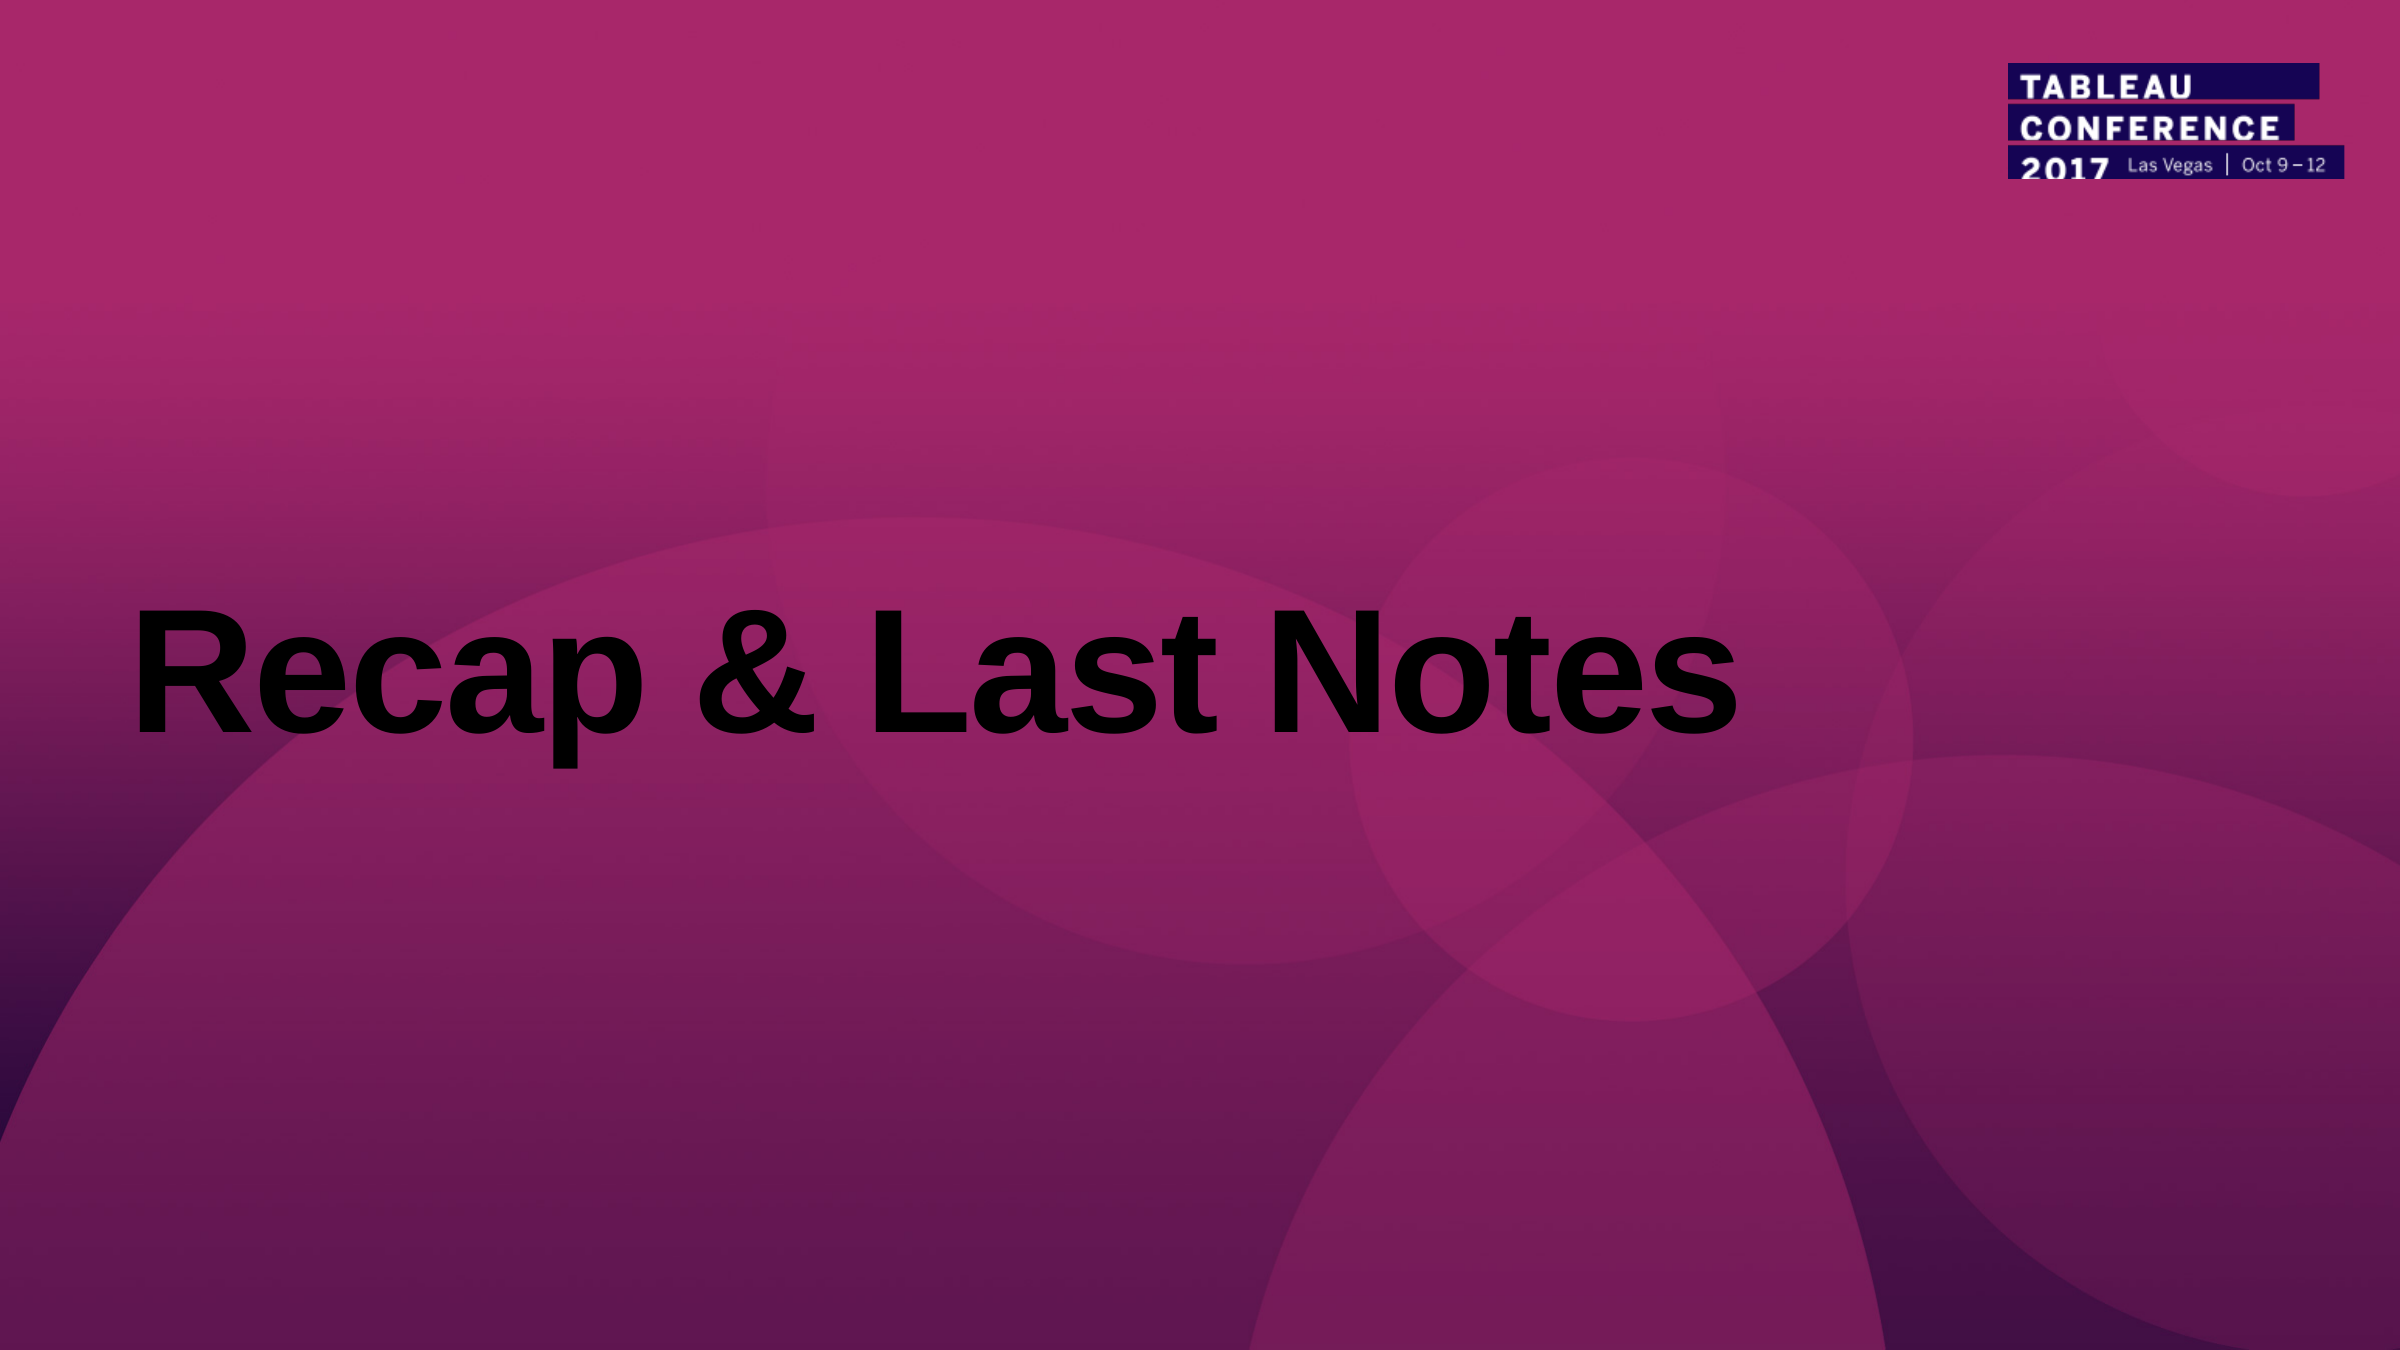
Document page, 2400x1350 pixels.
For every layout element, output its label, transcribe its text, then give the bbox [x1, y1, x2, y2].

title Recap & Last Notes [105, 565, 2223, 792]
picture [0, 0, 2400, 1350]
